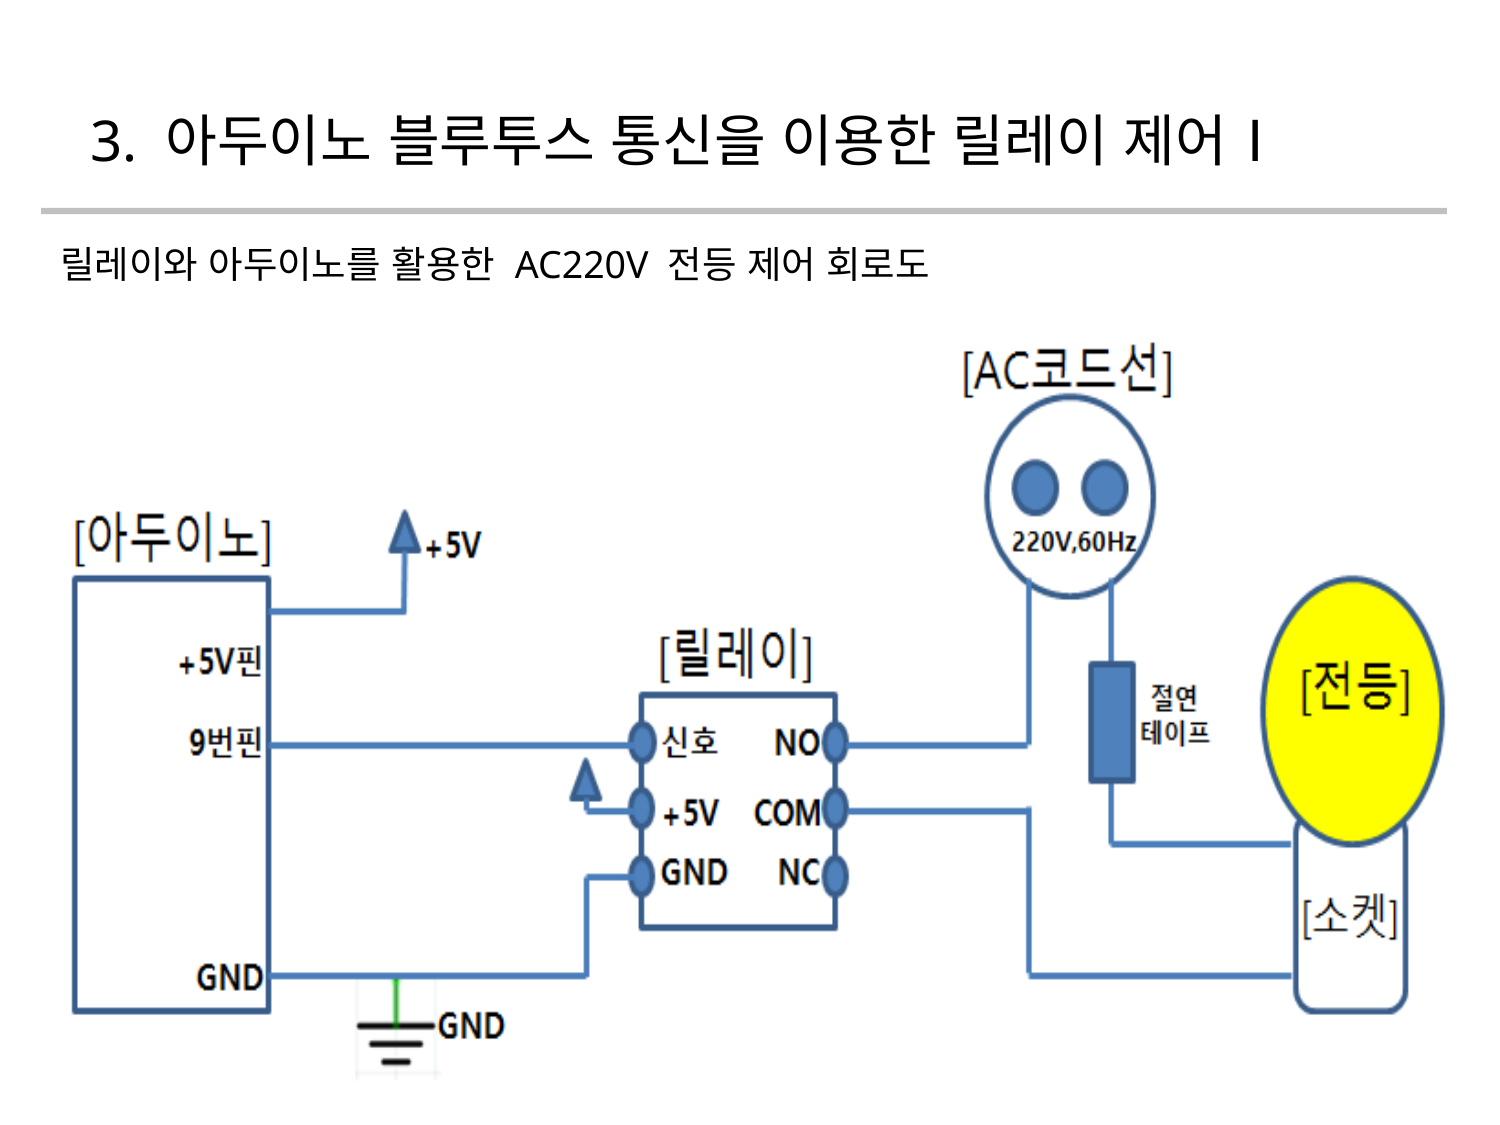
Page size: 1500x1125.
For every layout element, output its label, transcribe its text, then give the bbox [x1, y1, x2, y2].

picture [45, 295, 1447, 1083]
title 3. 아두이노 블루투스 통신을 이용한 릴레이 제어Ⅰ [75, 45, 1425, 233]
text_box 릴레이와 아두이노를 활용한 AC220V 전등 제어 회로도 [45, 233, 1010, 293]
